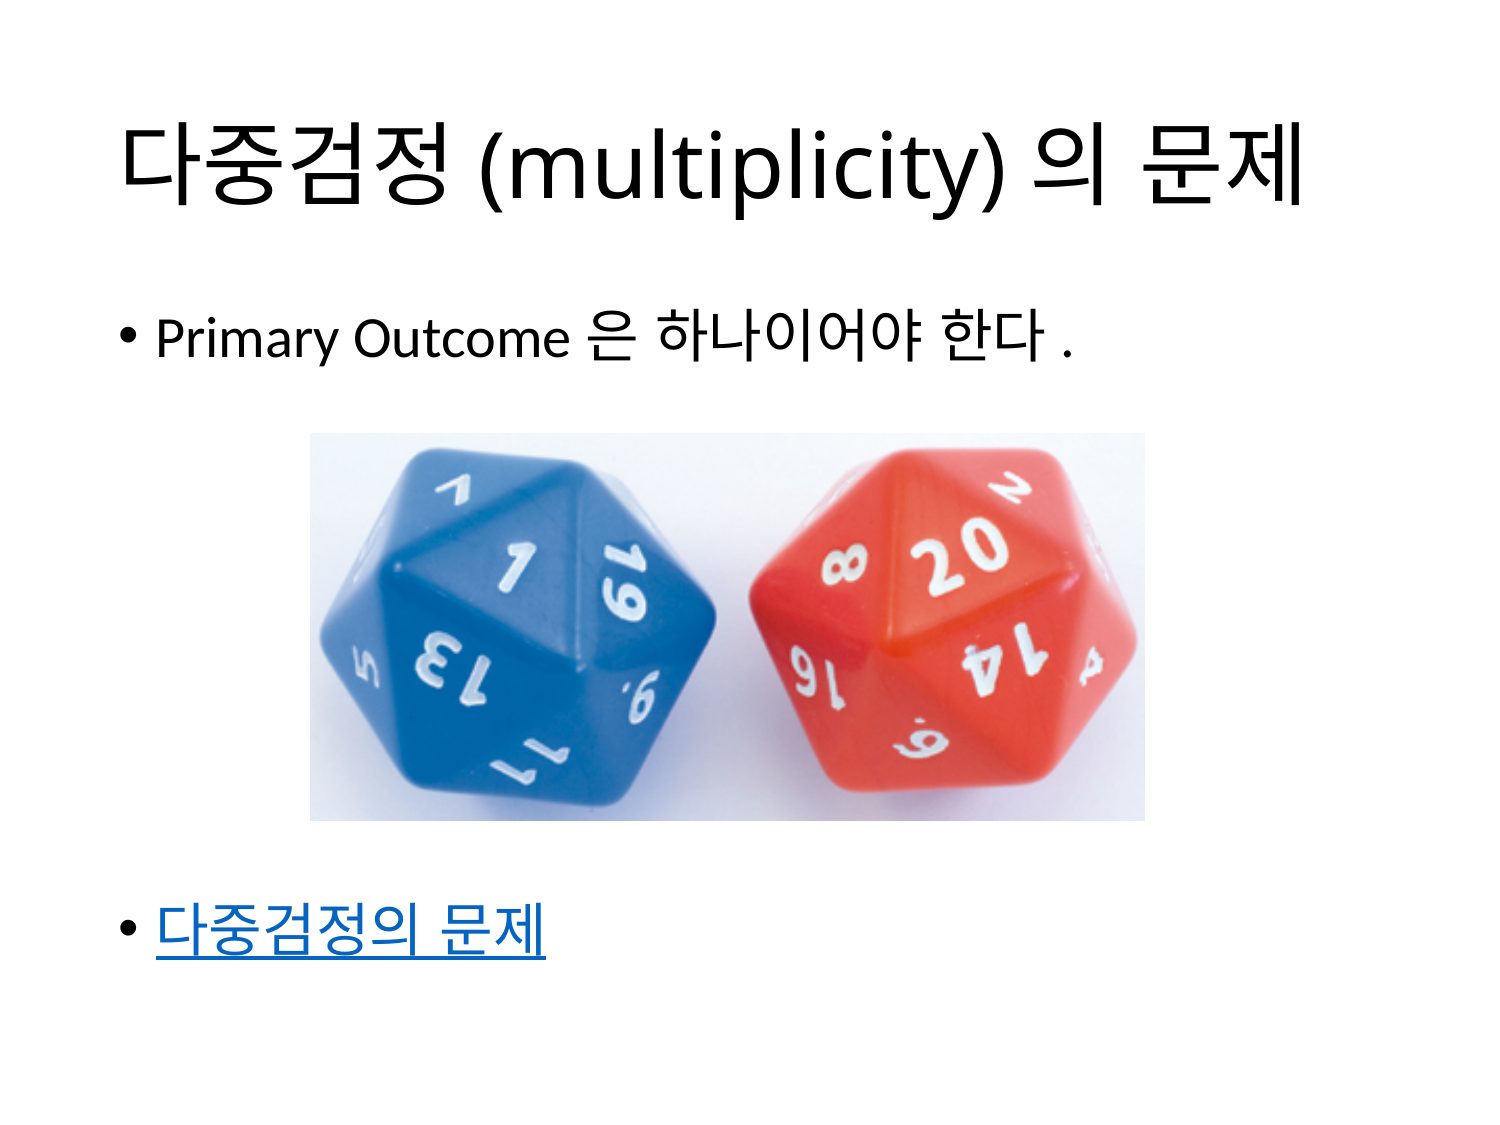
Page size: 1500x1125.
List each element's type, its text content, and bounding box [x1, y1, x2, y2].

title 다중검정(multiplicity)의 문제 [103, 59, 1397, 278]
list Primary Outcome은 하나이어야 한다. 다중검정의 문제 [103, 299, 1397, 1014]
picture [310, 433, 1145, 821]
